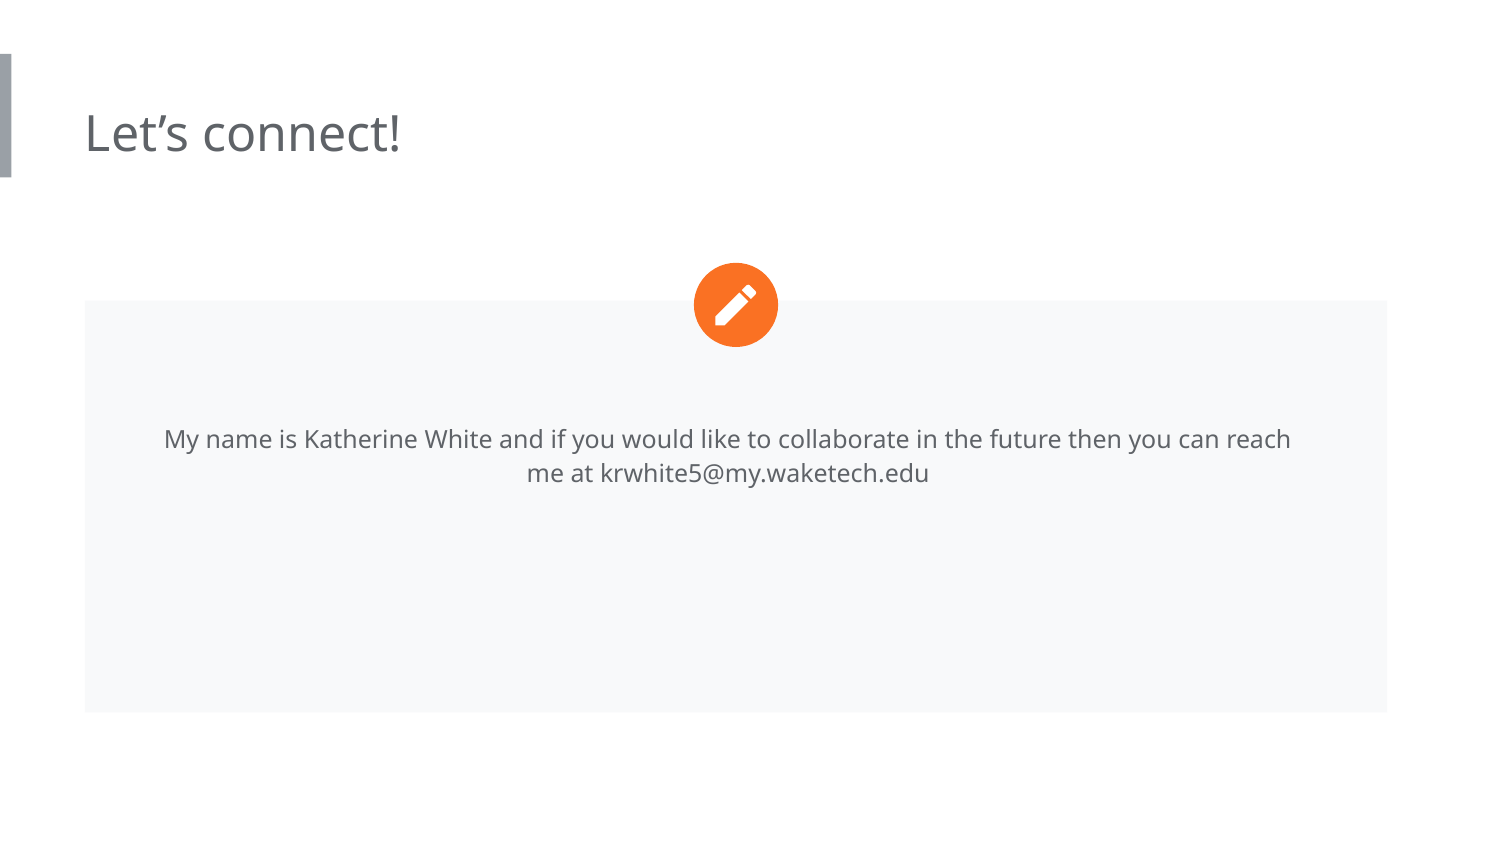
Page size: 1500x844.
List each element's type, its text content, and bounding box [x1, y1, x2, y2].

text_box [84, 300, 1388, 713]
text_box Let’s connect! [84, 85, 894, 176]
text_box My name is Katherine White and if you would like to collaborate in the future then you can reach me at krwhite5@my.waketech.edu [150, 403, 1322, 503]
text_box [693, 262, 779, 348]
text_box [741, 284, 757, 300]
text_box [715, 292, 749, 326]
